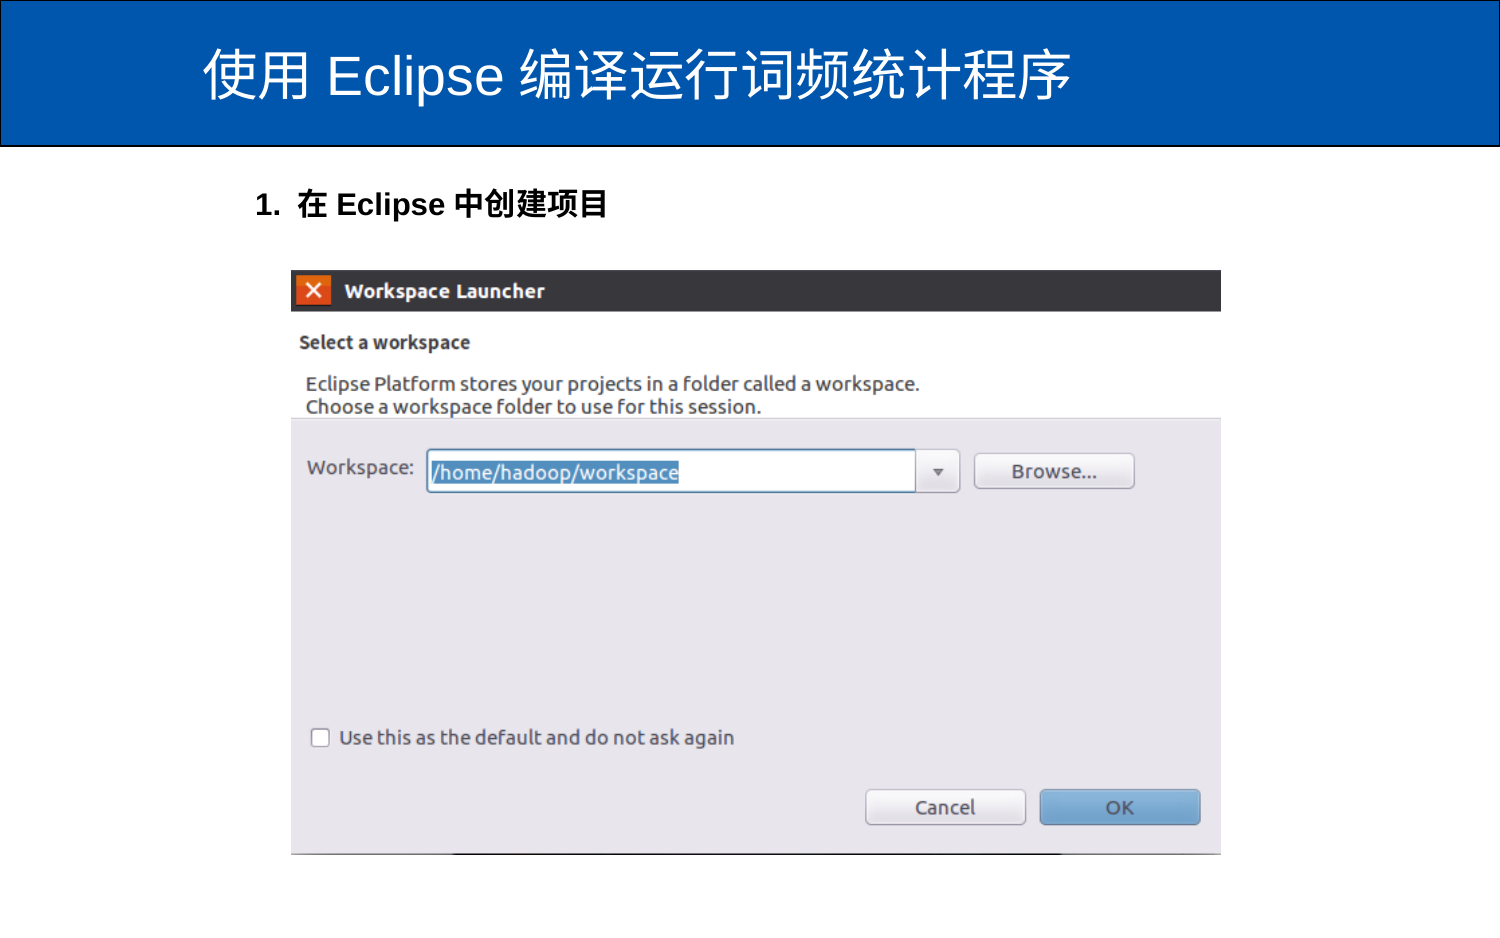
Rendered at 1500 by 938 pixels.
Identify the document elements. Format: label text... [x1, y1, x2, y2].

text_box 1. 在Eclipse中创建项目 [240, 177, 625, 230]
title 使用Eclipse编译运行词频统计程序 [187, 10, 1500, 136]
picture [291, 270, 1221, 855]
